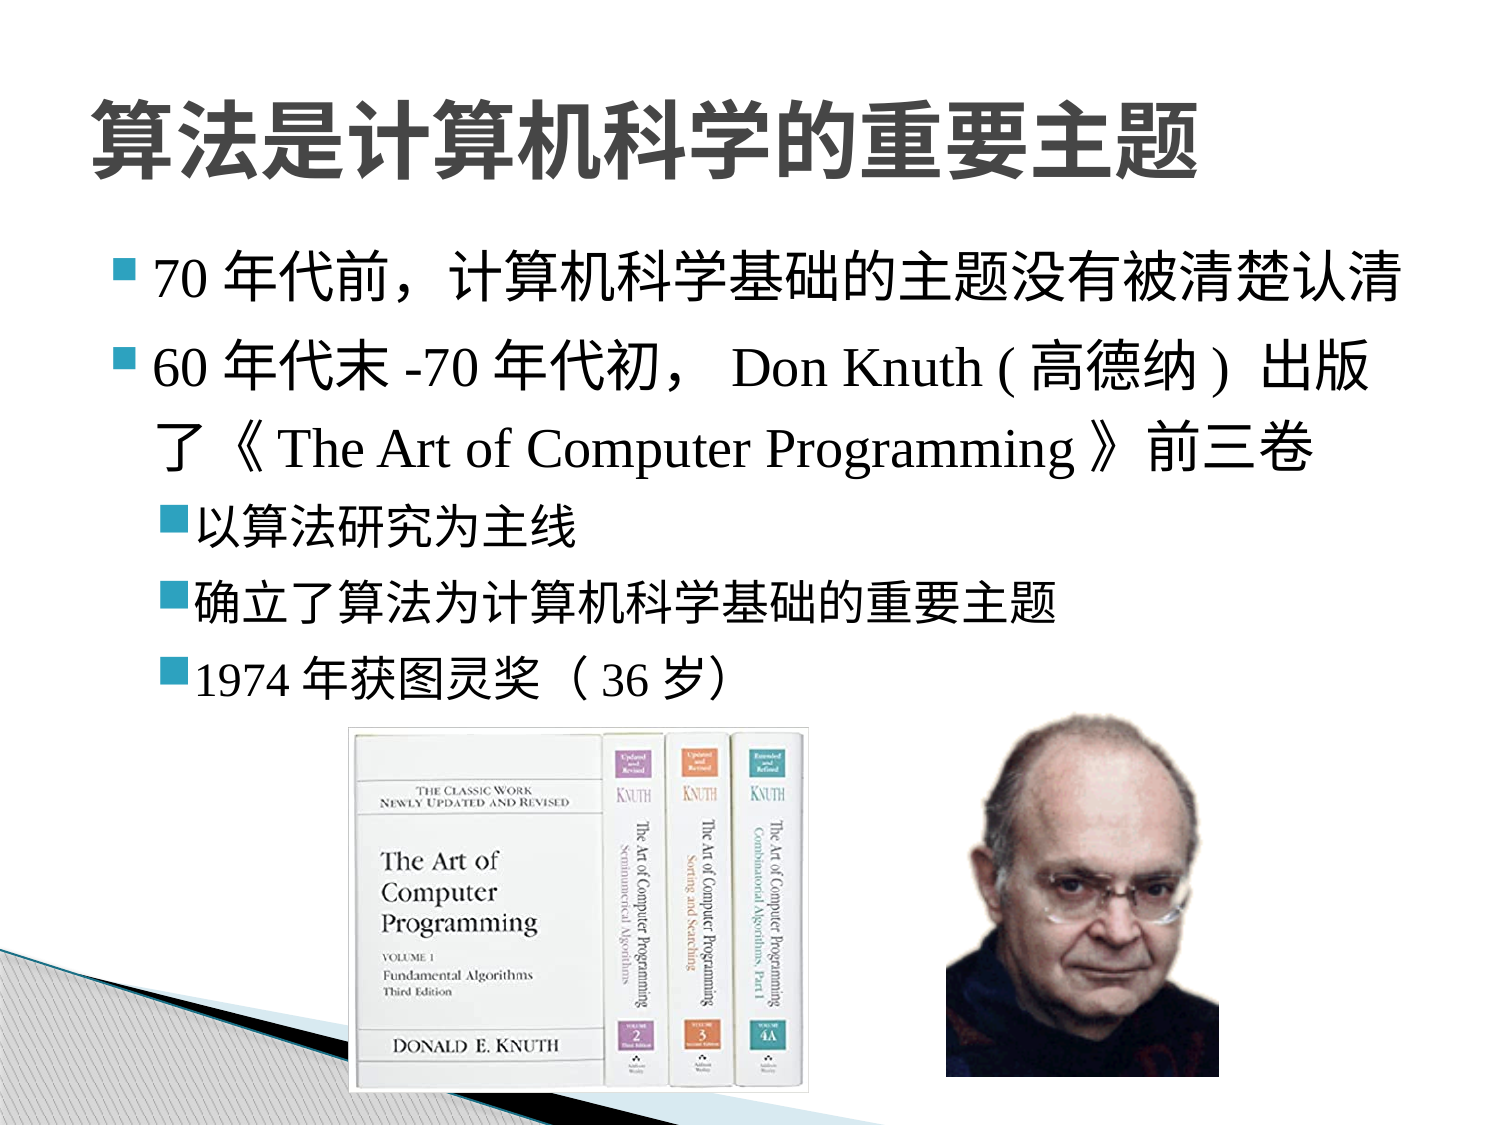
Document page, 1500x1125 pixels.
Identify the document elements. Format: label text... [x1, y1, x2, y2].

title 算法是计算机科学的重要主题 [75, 45, 1425, 233]
list 70年代前，计算机科学基础的主题没有被清楚认清 60年代末-70年代初，Don Knuth (高德纳) 出版了《The Art of Computer Programming》前三卷 以算法研究为主线 确立了算法为计算机科学基础的重要主题 1974年获图灵奖（36岁） [77, 219, 1428, 963]
picture [946, 703, 1219, 1078]
picture [348, 727, 810, 1093]
